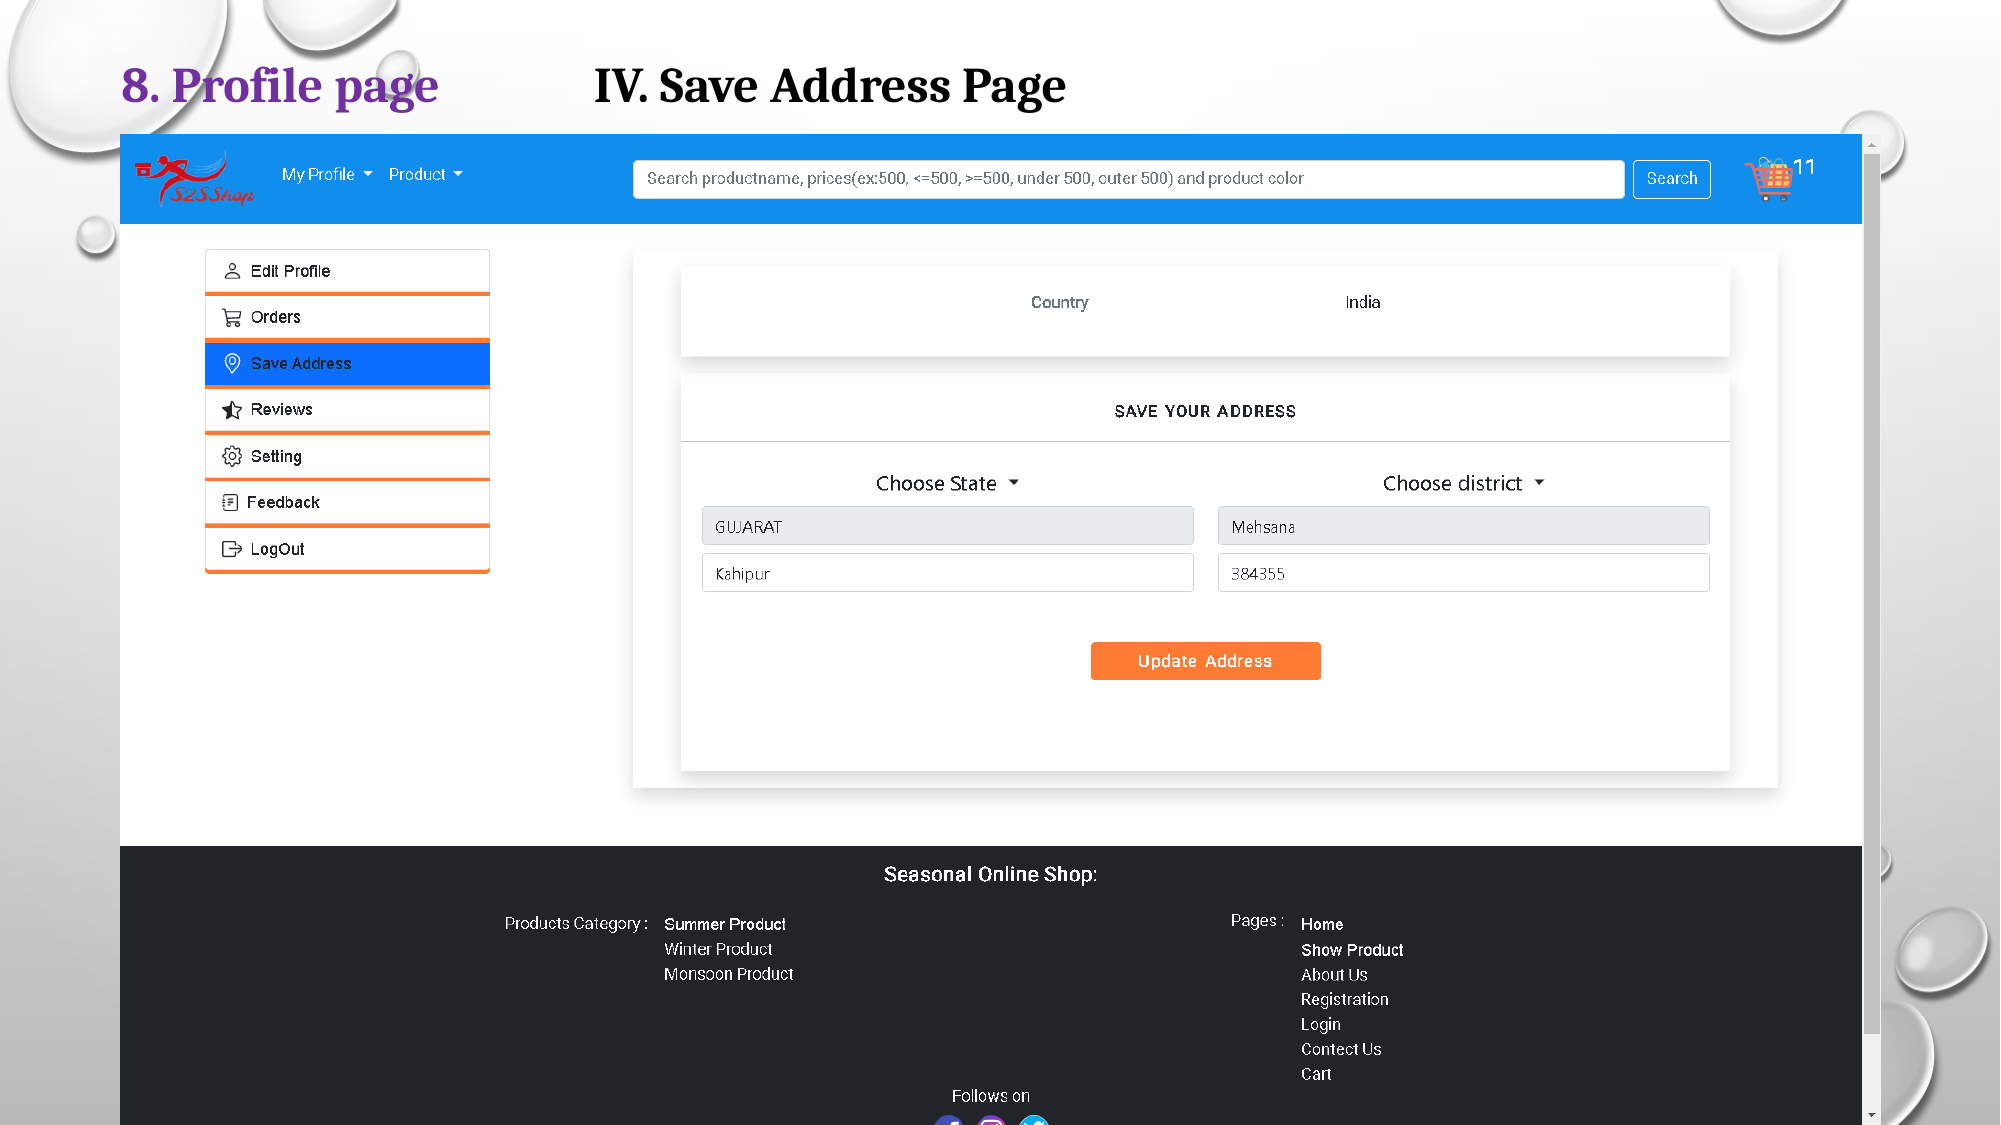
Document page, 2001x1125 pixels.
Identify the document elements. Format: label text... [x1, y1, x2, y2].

text_box 8. Profile page IV. Save Address Page [106, 45, 1341, 121]
picture [0, 0, 2000, 1125]
